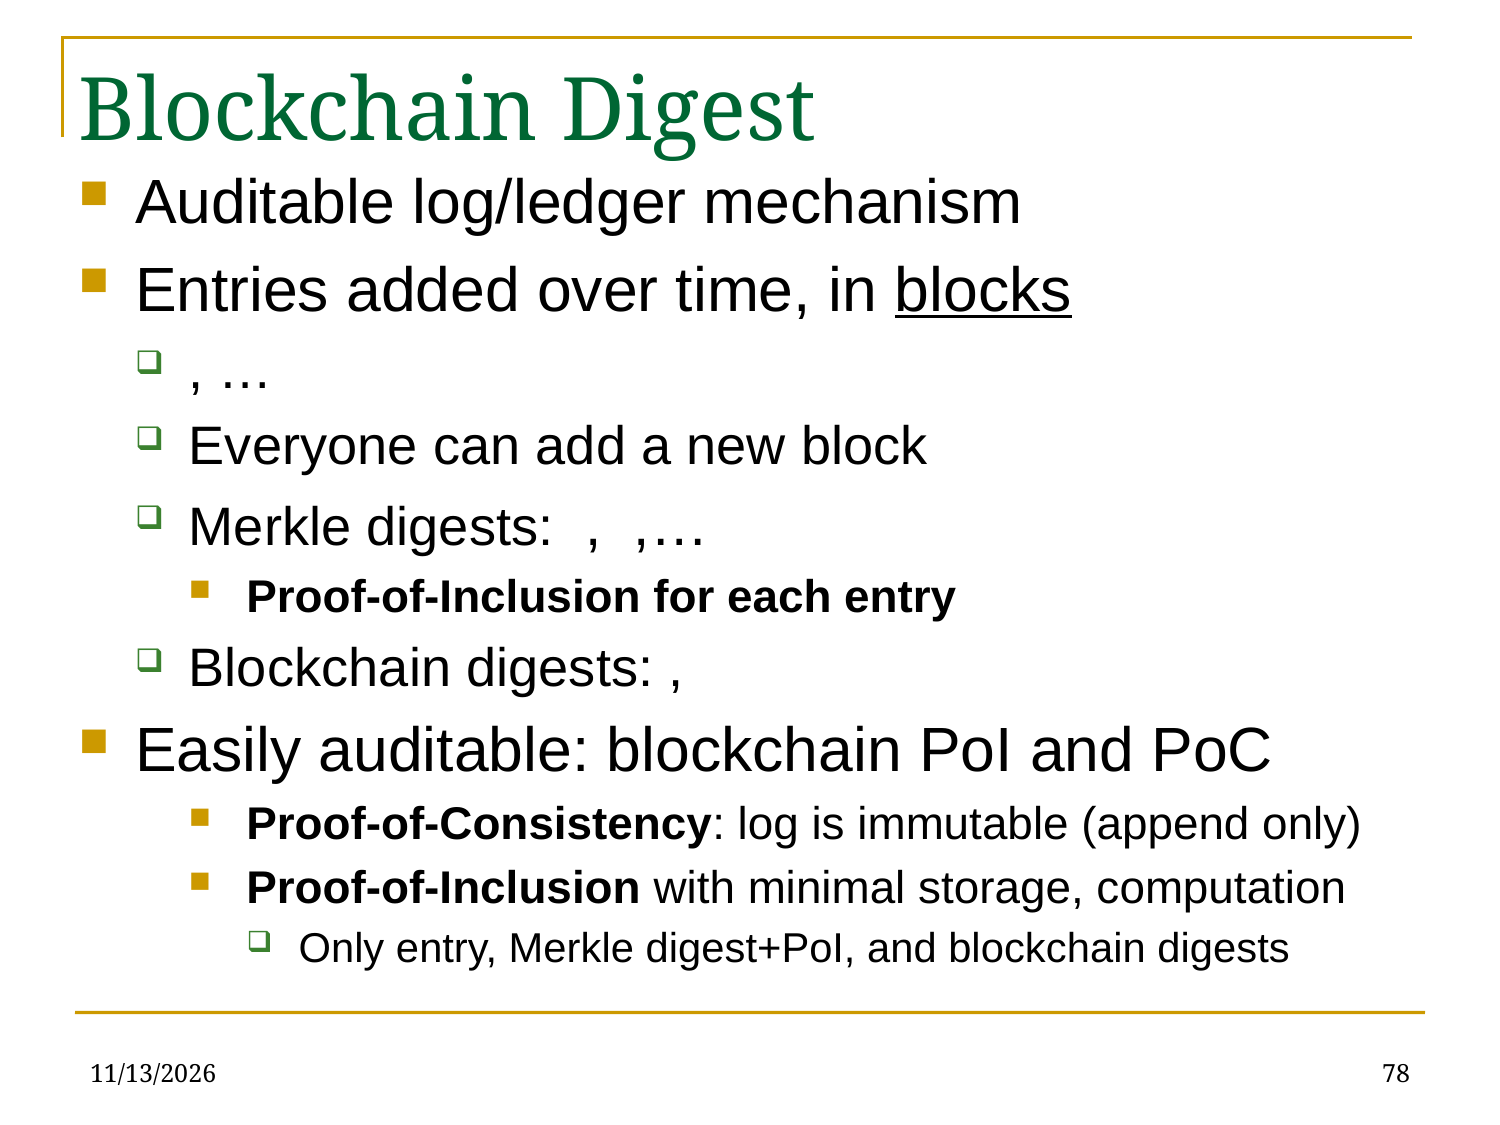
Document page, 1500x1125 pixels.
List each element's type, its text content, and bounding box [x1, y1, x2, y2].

title Blockchain Digest [63, 45, 1425, 174]
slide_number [75, 1024, 425, 1100]
slide_number 78 [1074, 1024, 1425, 1100]
